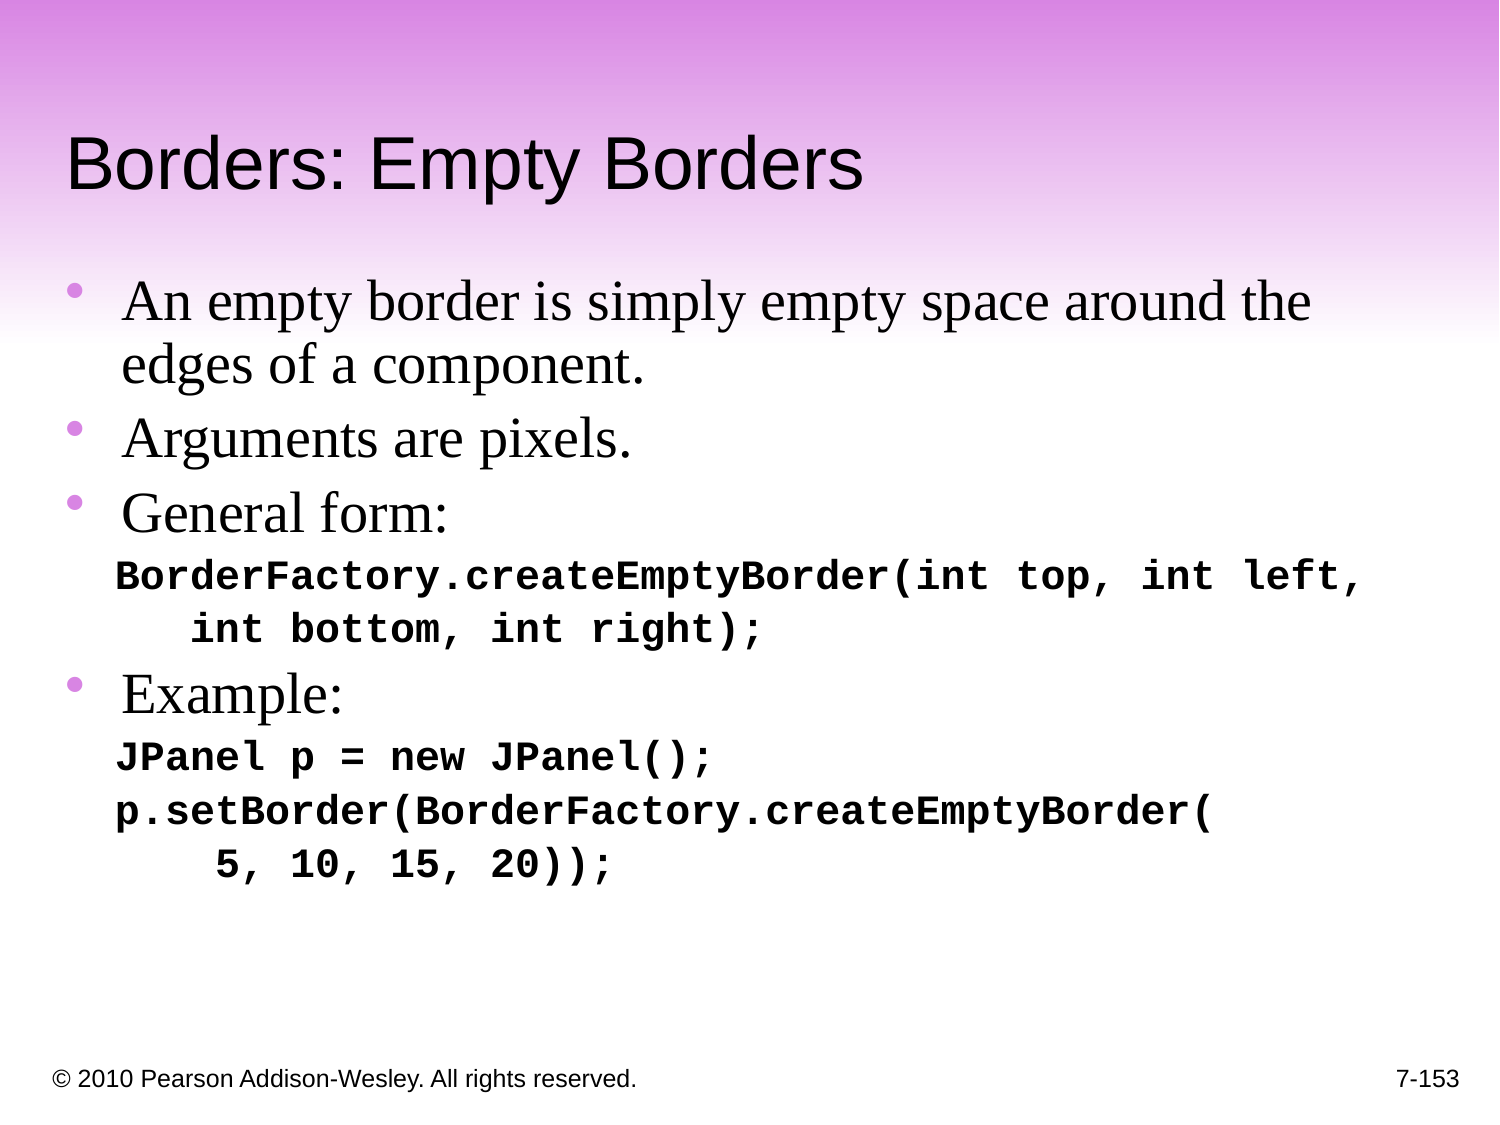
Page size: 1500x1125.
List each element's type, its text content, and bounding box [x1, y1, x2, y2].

title Borders: Empty Borders [50, 49, 1463, 213]
slide_number 7-153 [1162, 1024, 1476, 1101]
list An empty border is simply empty space around the edges of a component. Arguments are pixels. General form: BorderFactory.createEmptyBorder(int top, int left, int bottom, int right); Example: JPanel p = new JPanel(); p.setBorder(BorderFactory.createEmptyBorder( 5, 10, 15, 20)); [50, 262, 1450, 1013]
